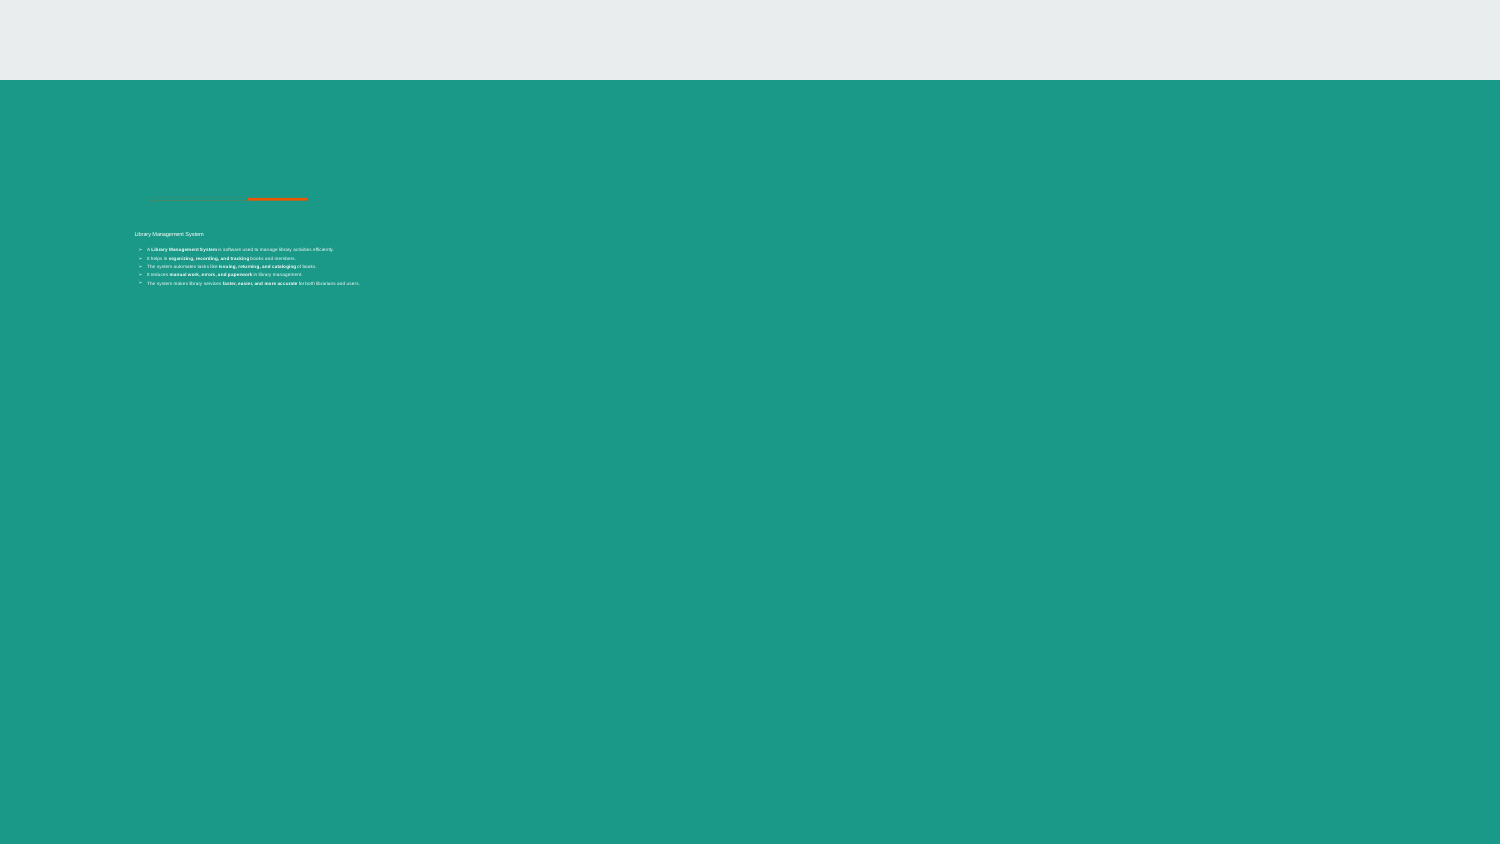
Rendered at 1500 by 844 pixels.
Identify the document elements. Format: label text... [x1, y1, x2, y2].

title Library Management System A Library Management System is software used to manage library activities efficiently. It helps in organizing, recording, and tracking books and members. The system automates tasks like issuing, returning, and cataloging of books. It reduces manual work, errors, and paperwork in library management. The system makes library services faster, easier, and more accurate for both librarians and users. [119, 216, 1381, 305]
